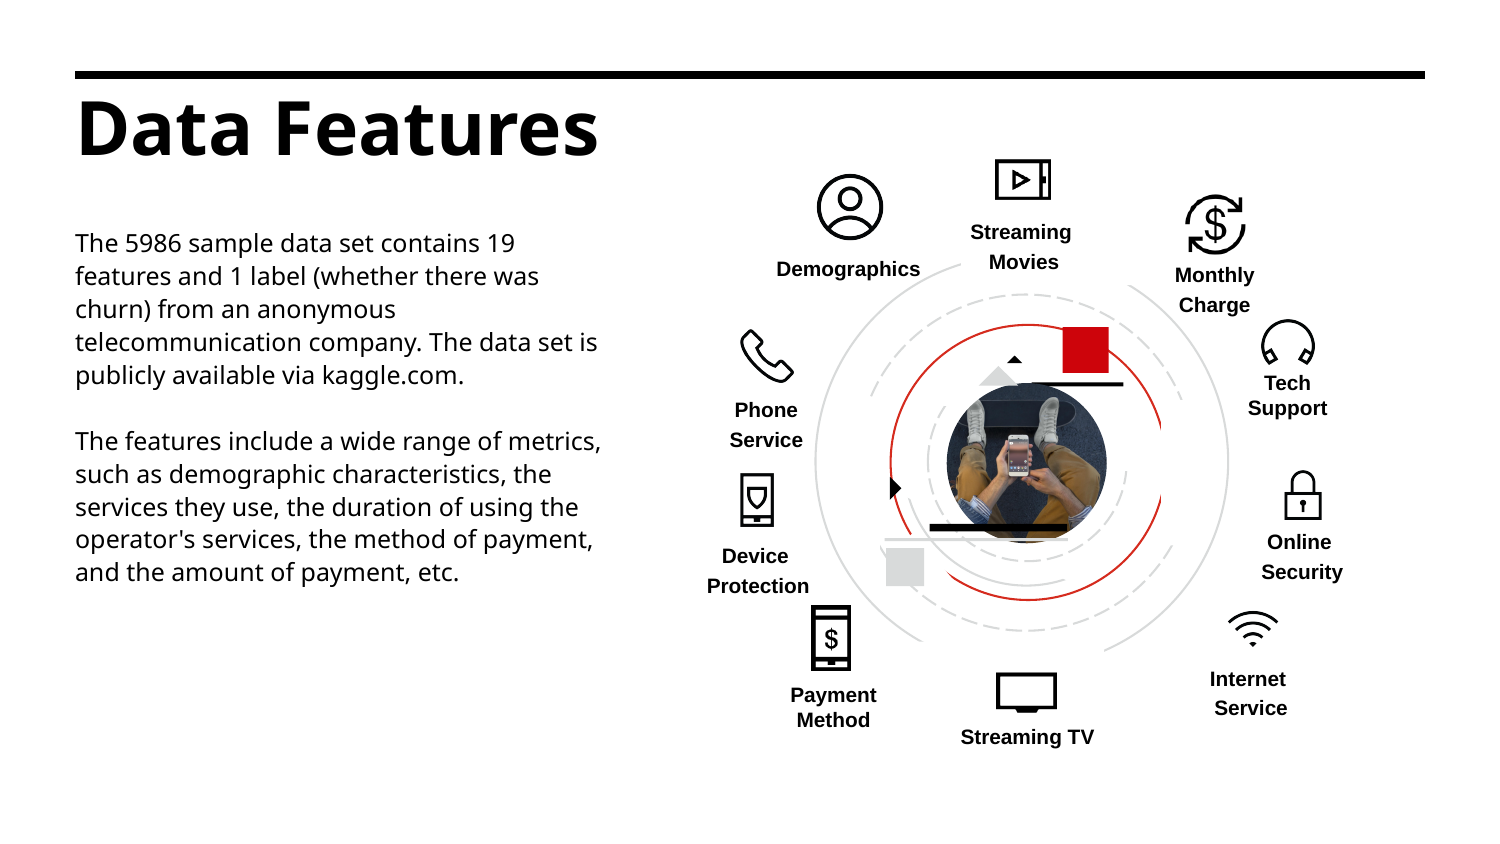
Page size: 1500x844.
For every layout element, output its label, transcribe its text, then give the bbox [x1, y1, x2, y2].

picture [1224, 600, 1282, 658]
picture [1251, 306, 1324, 378]
picture [730, 320, 803, 392]
picture [721, 464, 793, 537]
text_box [667, 159, 1375, 760]
title Data Features [75, 97, 975, 210]
text_box The 5986 sample data set contains 19 features and 1 label (whether there was churn) from an anonymous telecommunication company. The data set is publicly available via kaggle.com. The features include a wide range of metrics, such as demographic characteristics, the services they use, the duration of using the operator's services, the method of payment, and the amount of payment, etc. [74, 224, 618, 608]
picture [1266, 459, 1339, 531]
picture [1183, 193, 1246, 255]
picture [801, 159, 898, 255]
